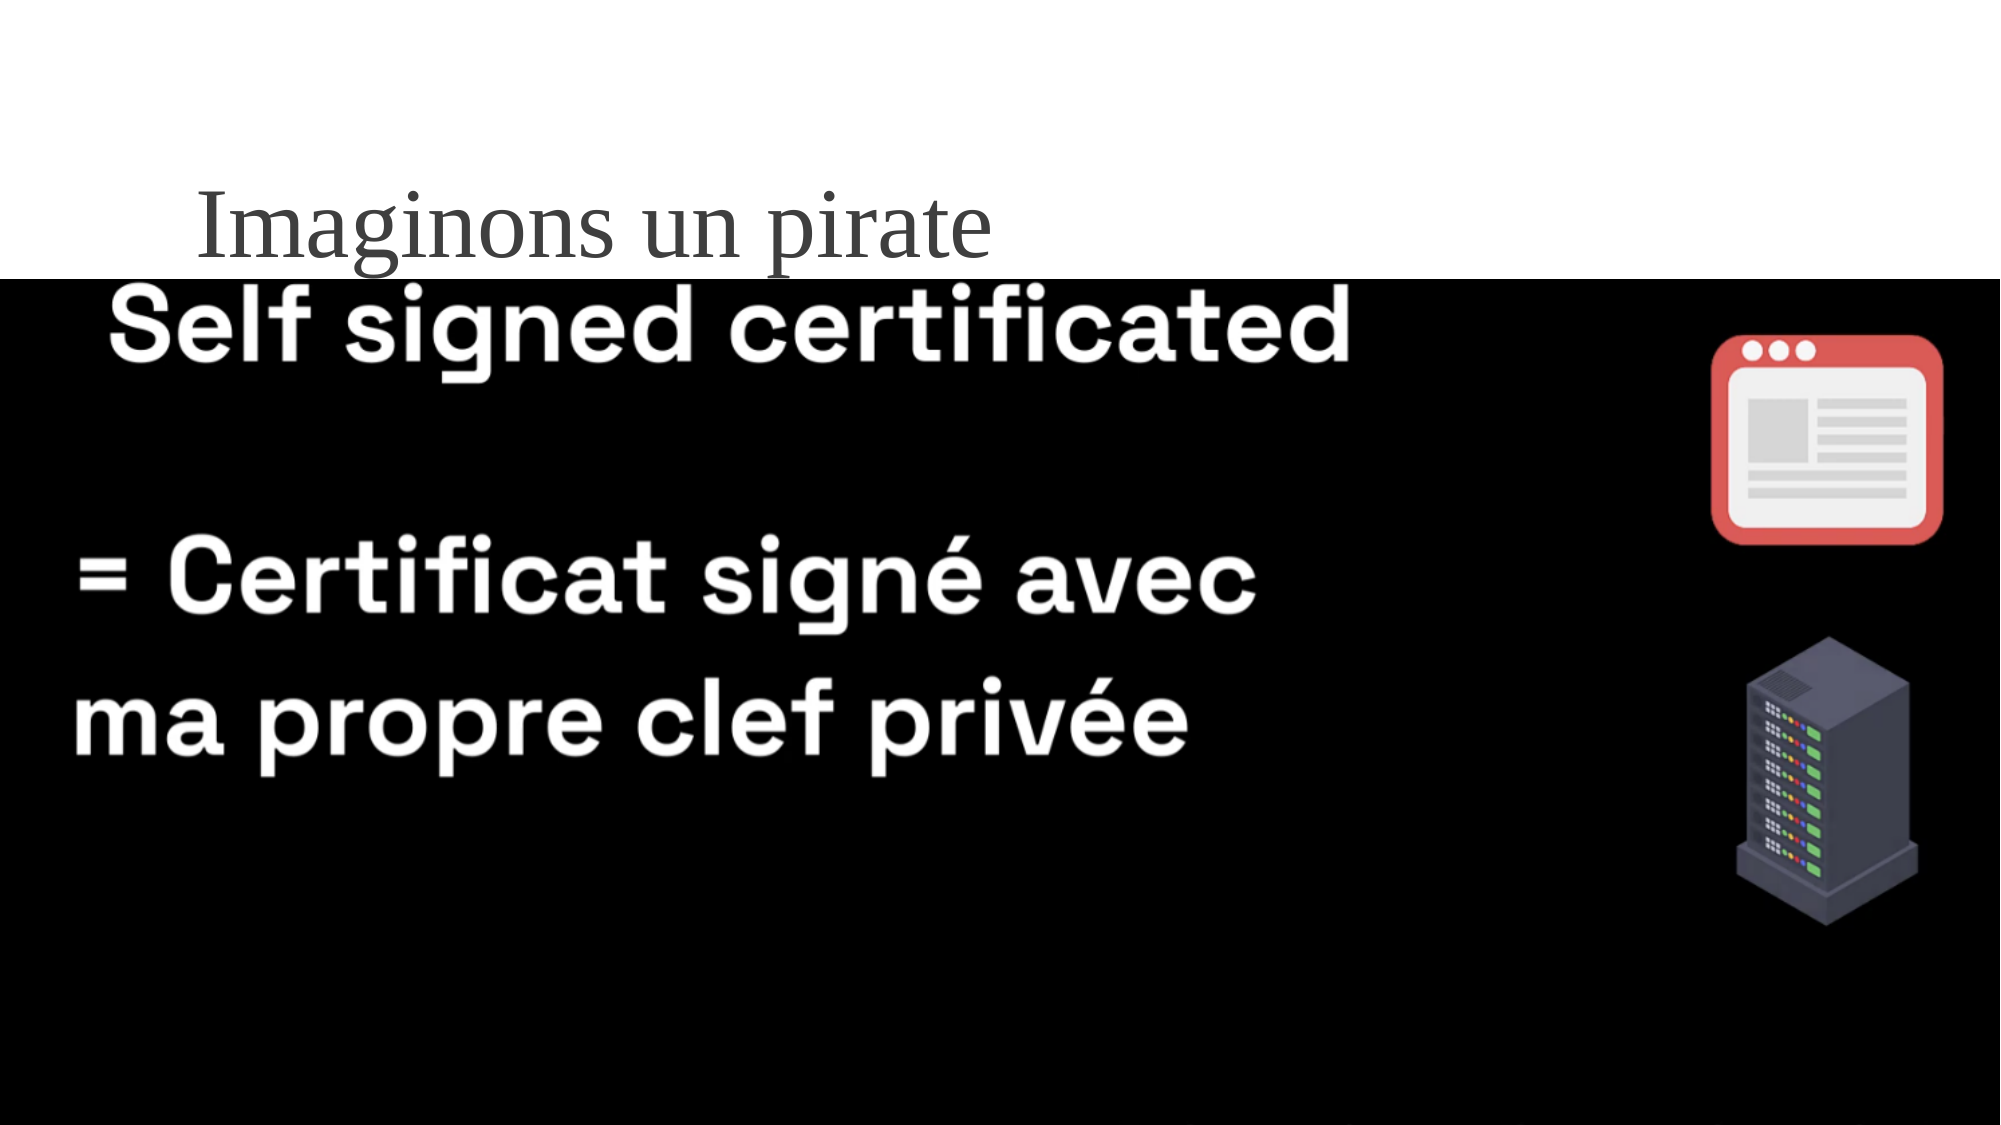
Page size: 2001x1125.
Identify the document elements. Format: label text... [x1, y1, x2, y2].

picture [0, 279, 2000, 1125]
title Imaginons un pirate [180, 47, 1830, 275]
